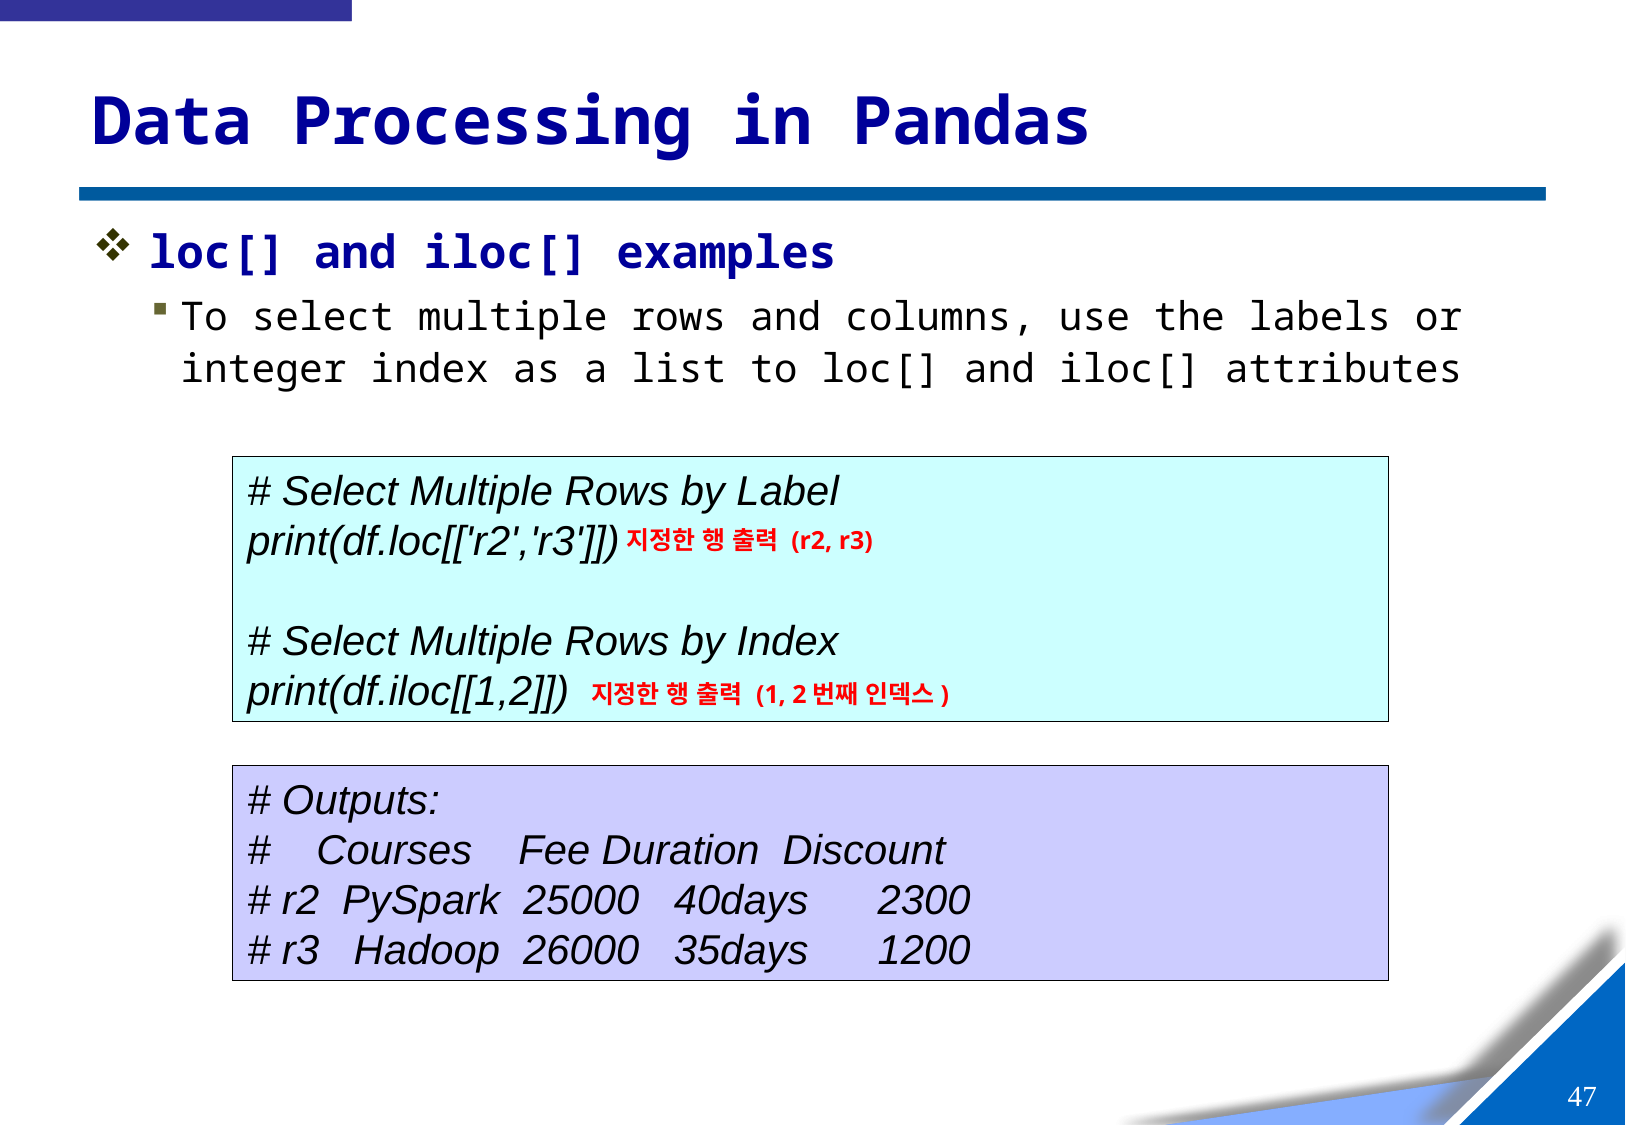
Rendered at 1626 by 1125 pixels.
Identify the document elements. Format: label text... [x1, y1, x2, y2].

text_box 지정한 행 출력 (r2, r3) [611, 517, 976, 562]
text_box # Outputs: # Courses Fee Duration Discount # r2 PySpark 25000 40days 2300 # r3 Hadoop 26000 35days 1200 [232, 765, 1389, 981]
list loc[] and iloc[] examples To select multiple rows and columns, use the labels or integer index as a list to loc[] and iloc[] attributes [77, 215, 1544, 1077]
text_box 지정한 행 출력 (1, 2번째 인덱스) [576, 671, 1014, 716]
text_box # Select Multiple Rows by Label print(df.loc[['r2','r3']]) # Select Multiple Rows by Index print(df.iloc[[1,2]]) [232, 456, 1389, 722]
title Data Processing in Pandas [77, 59, 1544, 177]
slide_number 46 [1567, 1076, 1605, 1113]
